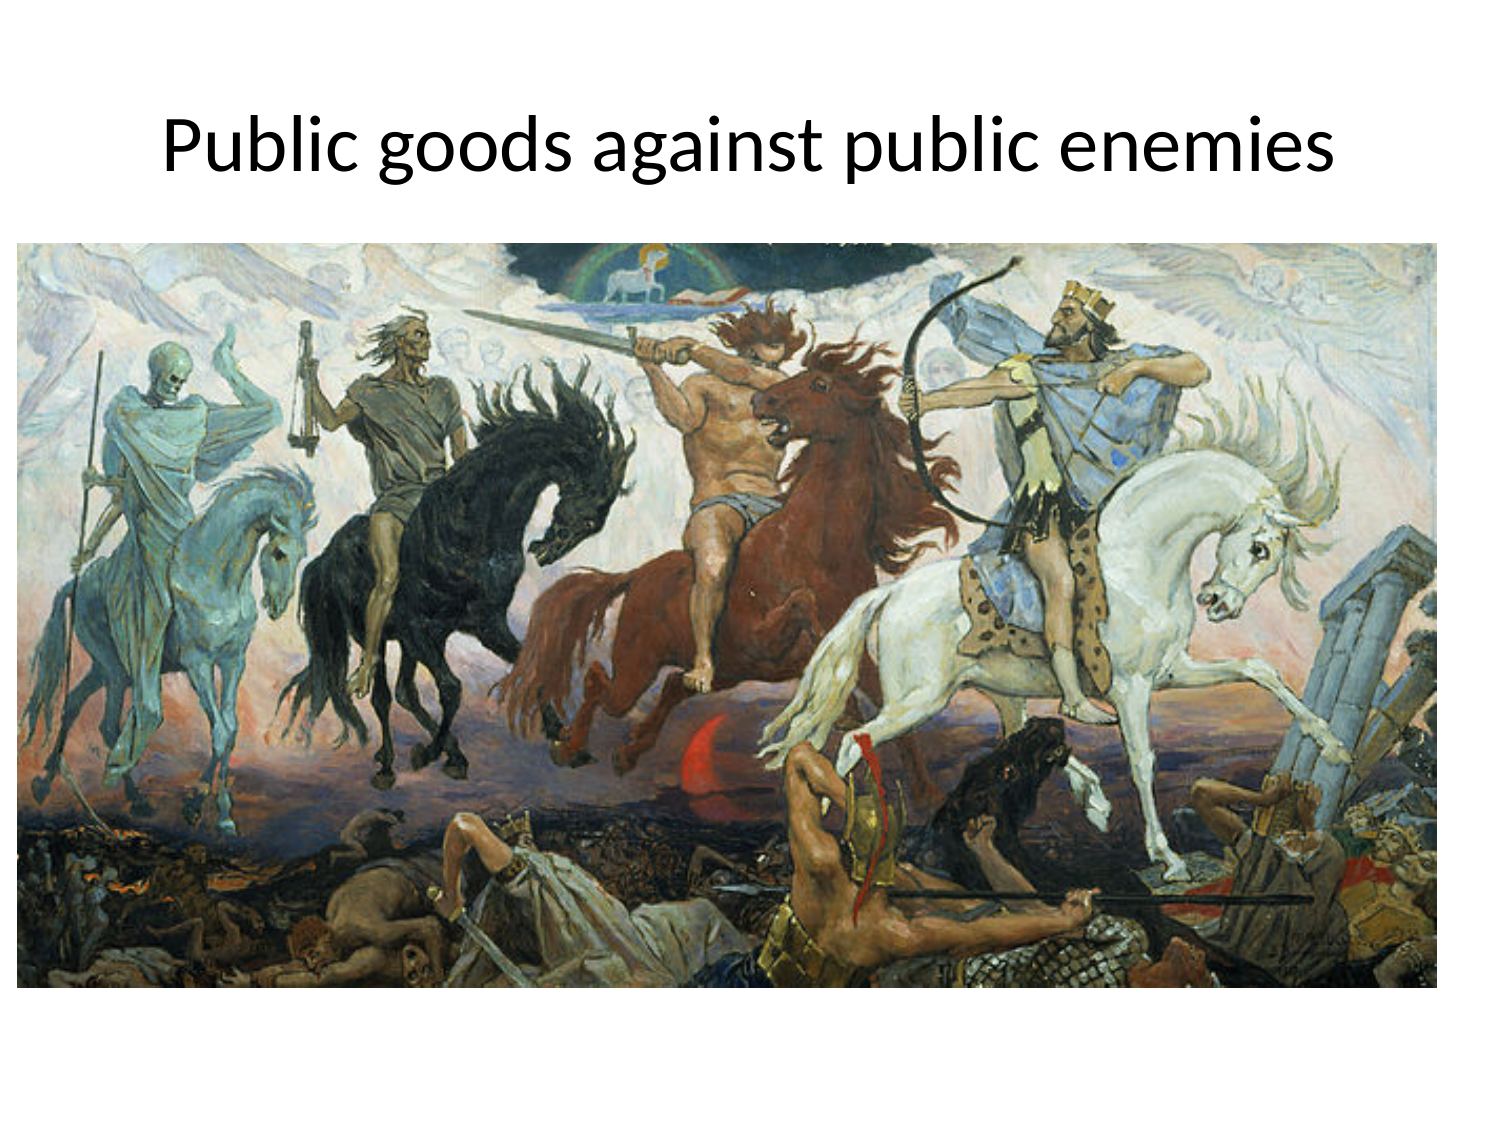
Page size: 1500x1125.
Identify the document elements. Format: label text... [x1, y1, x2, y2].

title Public goods against public enemies [75, 45, 1425, 233]
picture [17, 242, 1437, 988]
